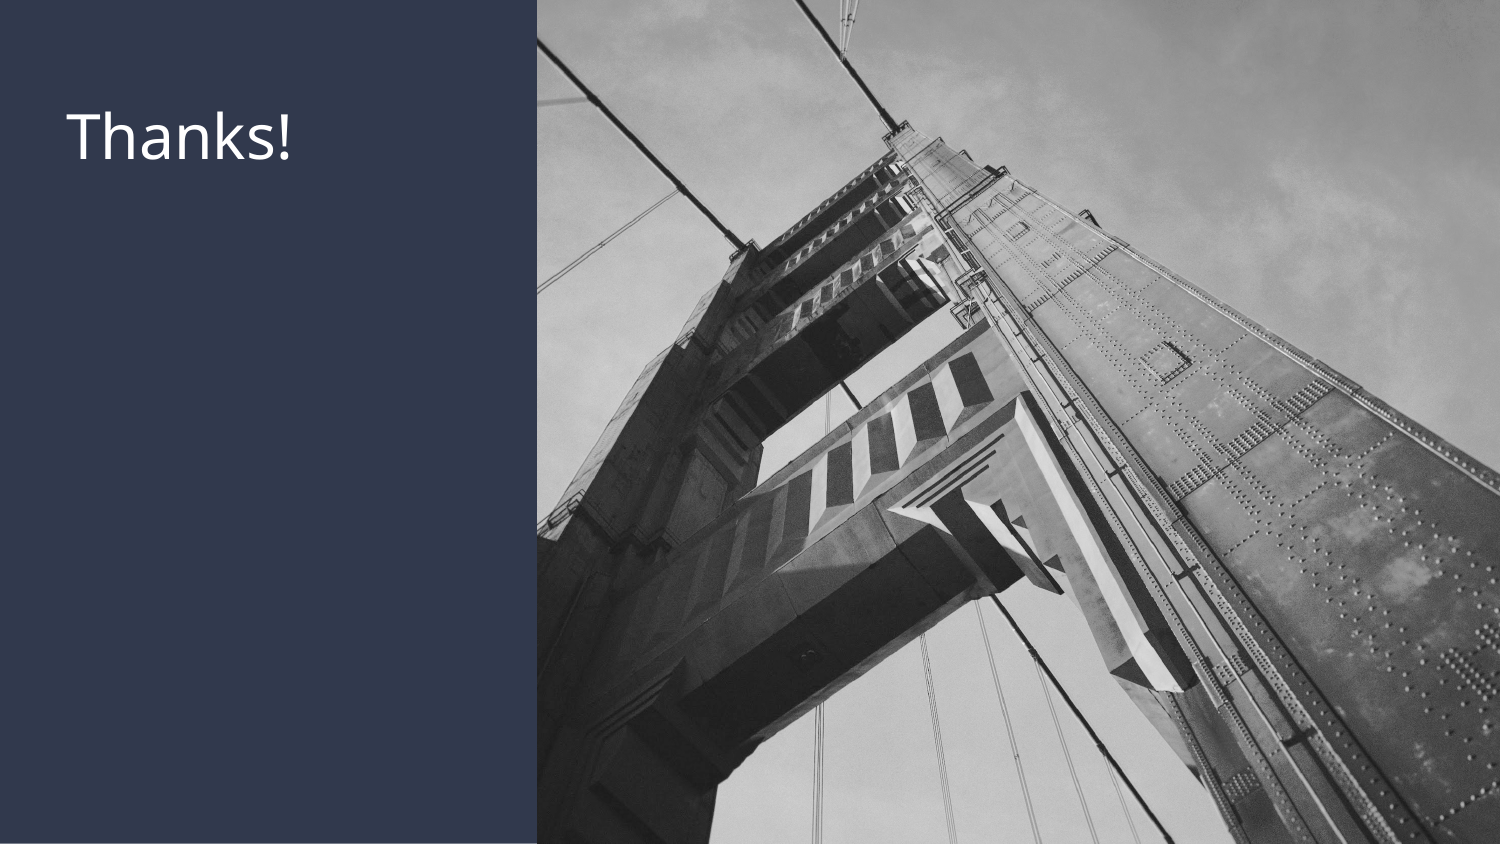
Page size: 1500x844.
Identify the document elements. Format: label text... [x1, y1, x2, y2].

picture [536, 0, 1500, 844]
title Thanks! [51, 82, 531, 383]
